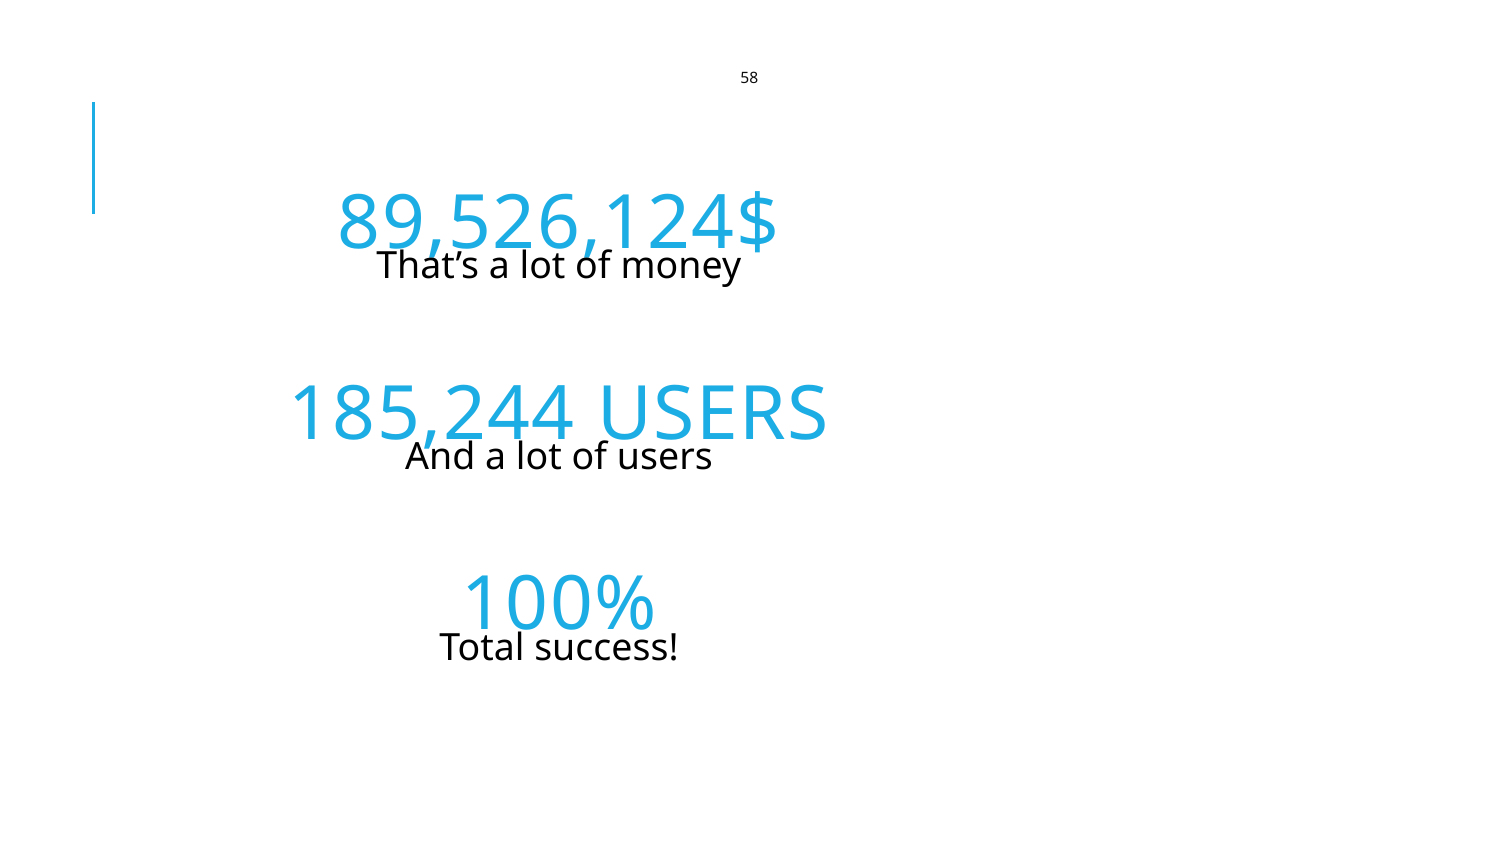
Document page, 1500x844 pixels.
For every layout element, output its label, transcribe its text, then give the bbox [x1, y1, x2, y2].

slide_number 58 [104, 0, 1395, 105]
title 89,526,124$ [0, 131, 1119, 231]
title 185,244 users [0, 321, 1119, 422]
subtitle And a lot of users [0, 422, 1119, 499]
title 100% [0, 512, 1119, 612]
subtitle Total success! [0, 612, 1119, 689]
subtitle That’s a lot of money [0, 231, 1119, 308]
